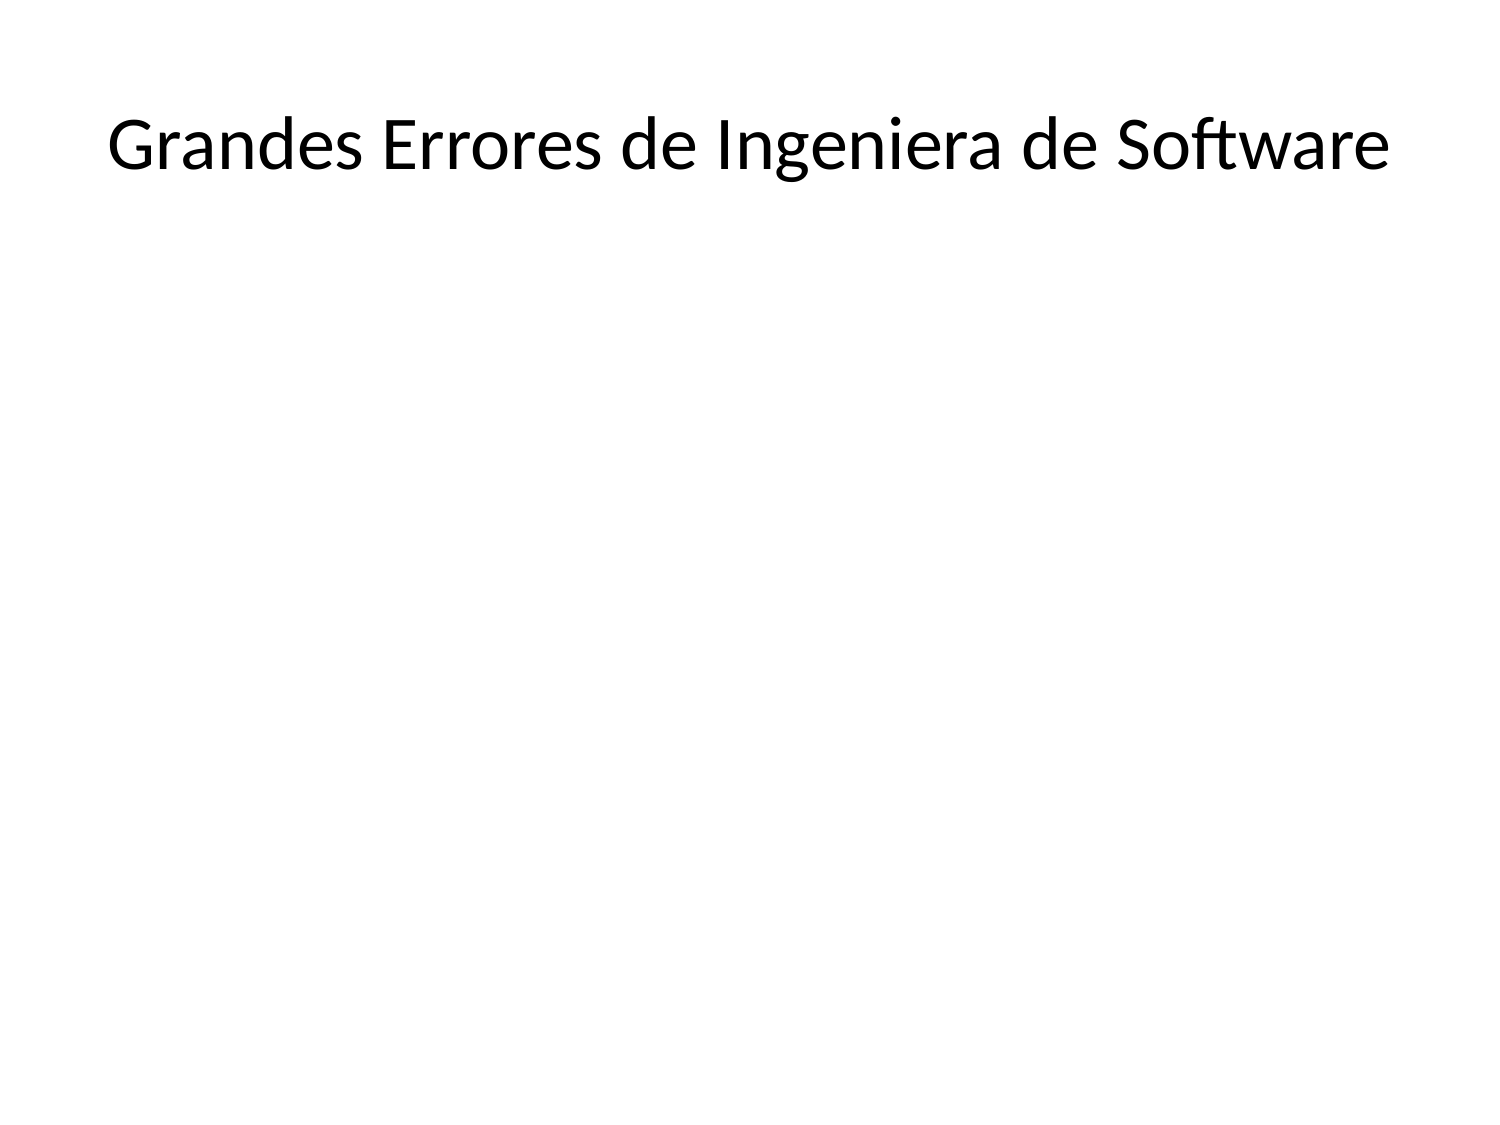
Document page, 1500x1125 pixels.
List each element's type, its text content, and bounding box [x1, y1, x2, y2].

title Grandes Errores de Ingeniera de Software [75, 45, 1425, 233]
